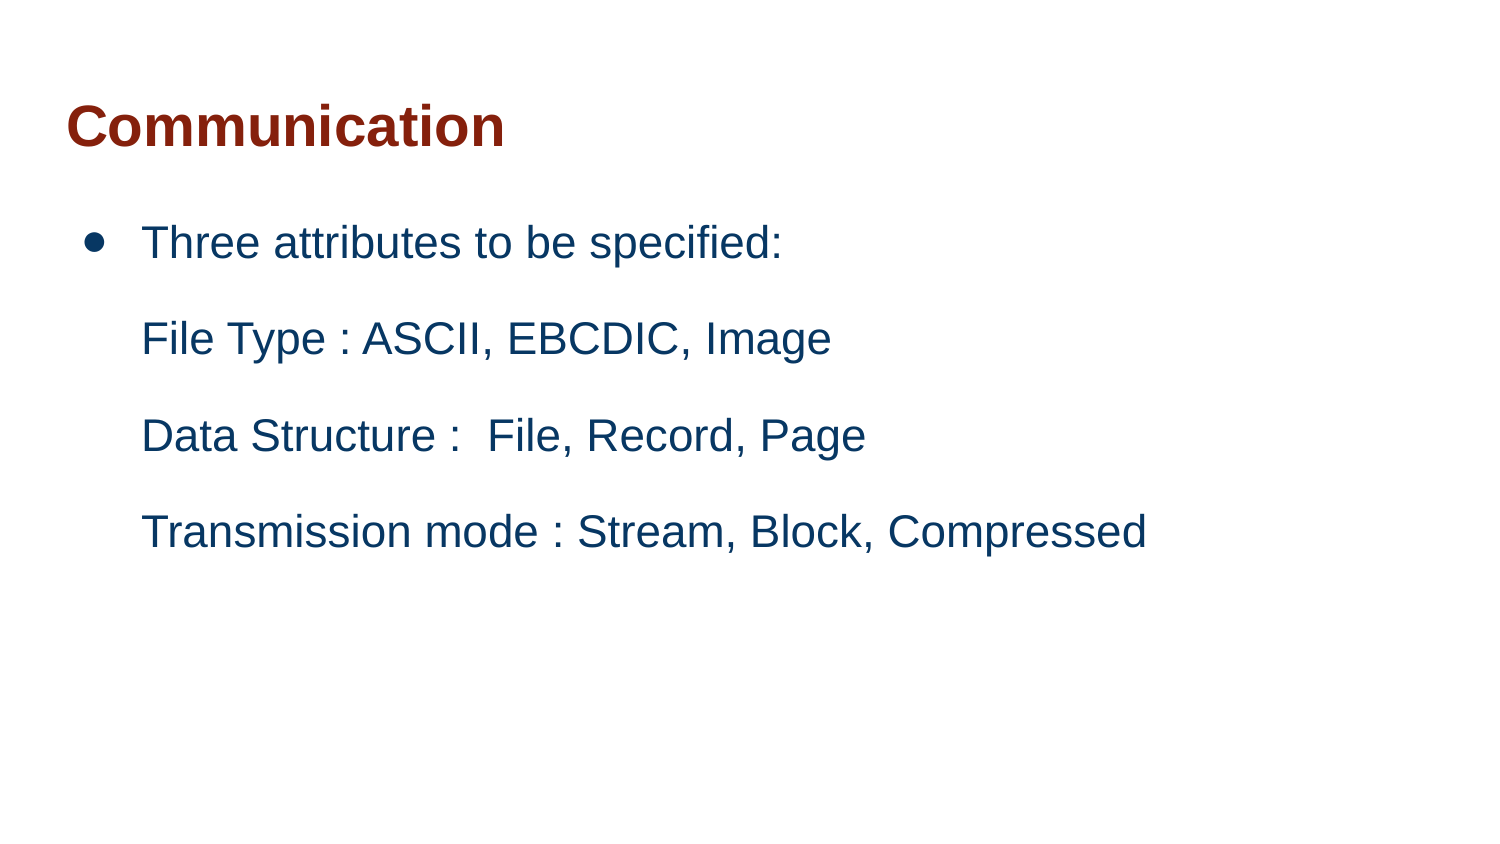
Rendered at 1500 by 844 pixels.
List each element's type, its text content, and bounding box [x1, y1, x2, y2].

list Three attributes to be specified: File Type : ASCII, EBCDIC, Image Data Structure : File, Record, Page Transmission mode : Stream, Block, Compressed [51, 189, 1449, 750]
title Communication [51, 72, 1449, 167]
